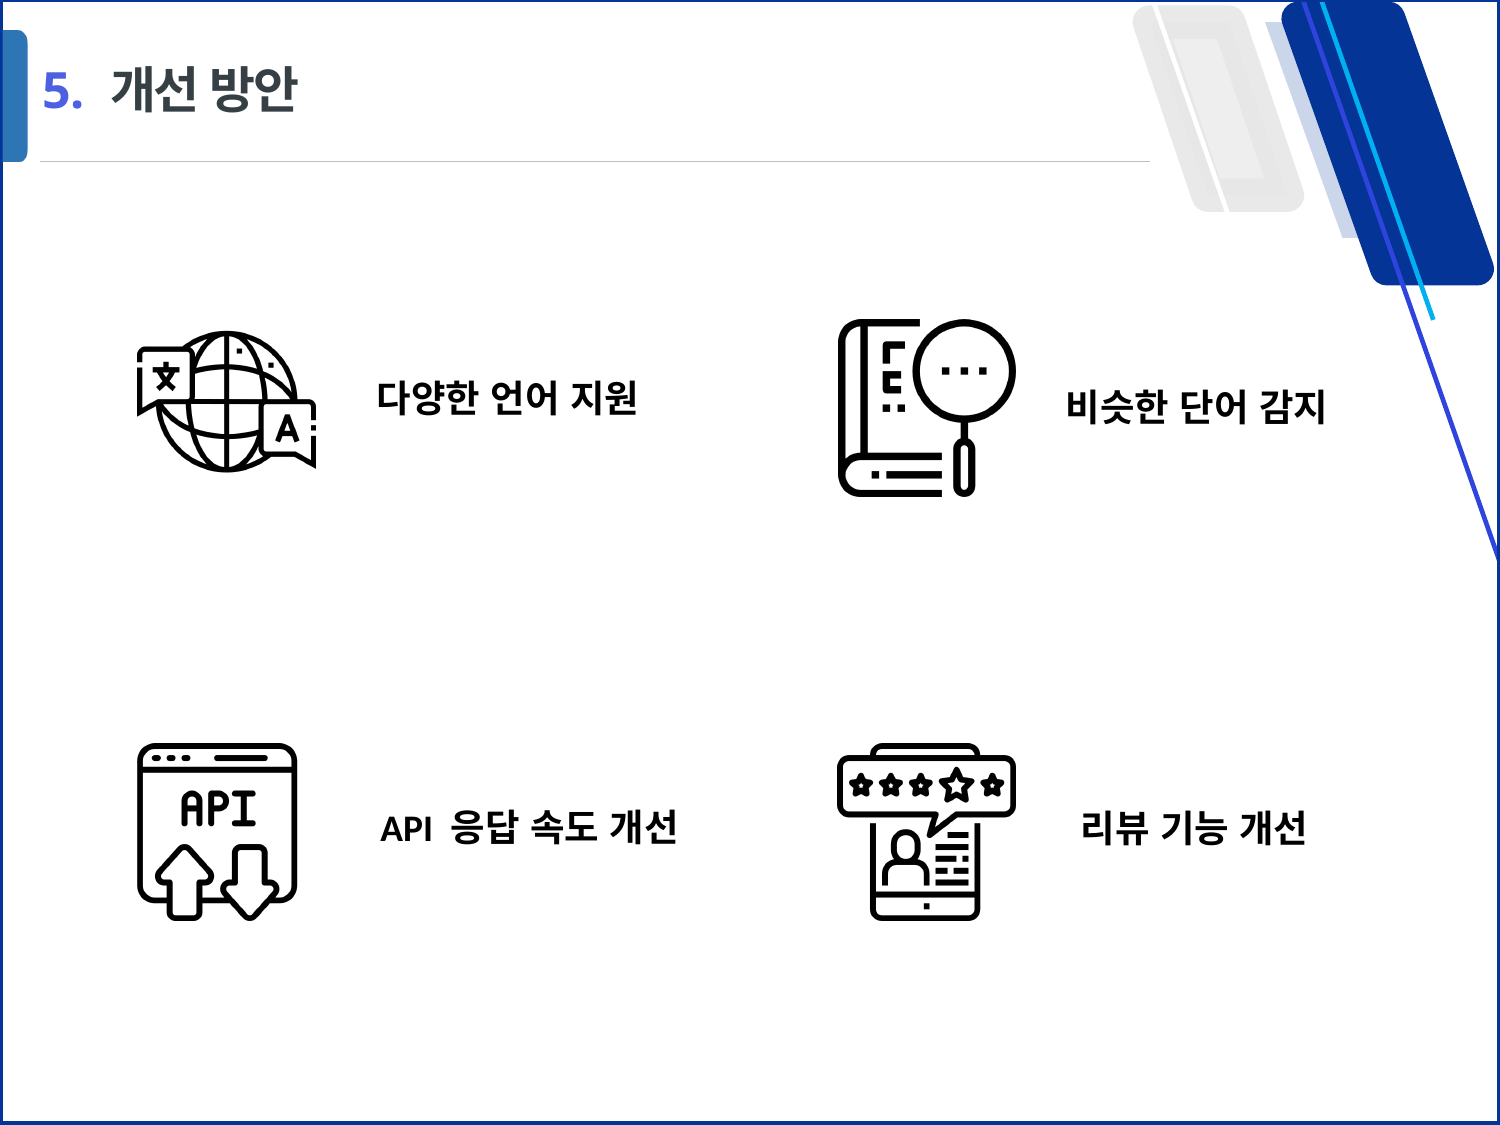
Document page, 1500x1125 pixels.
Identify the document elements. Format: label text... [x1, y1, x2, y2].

picture [128, 743, 306, 921]
picture [137, 312, 316, 491]
text_box 리뷰 기능 개선 [1065, 798, 1394, 858]
picture [2, 30, 28, 162]
text_box 비슷한 단어 감지 [1050, 376, 1377, 437]
picture [838, 319, 1016, 497]
text_box API 응답 속도 개선 [365, 796, 744, 857]
text_box 다양한 언어 지원 [361, 367, 717, 428]
text_box 5. 개선 방안 [28, 51, 1319, 127]
picture [837, 743, 1016, 921]
